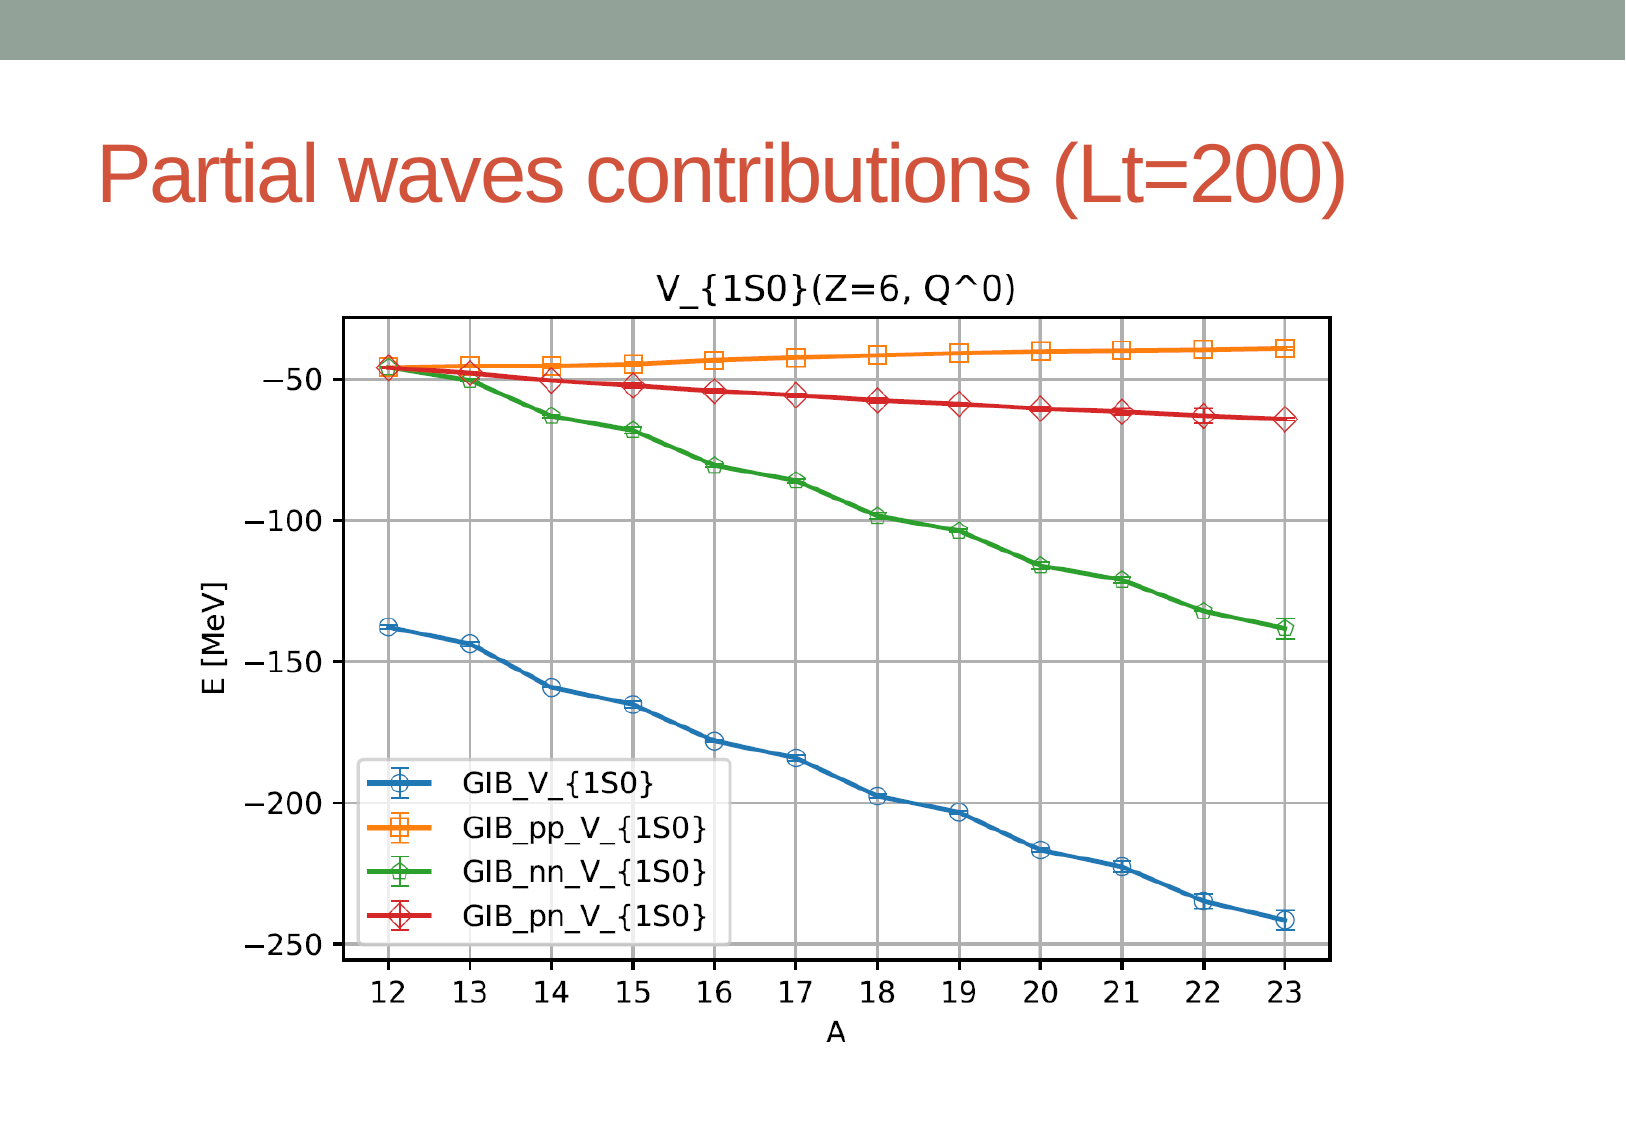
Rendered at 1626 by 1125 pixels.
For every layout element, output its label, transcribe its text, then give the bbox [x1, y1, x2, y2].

picture [185, 249, 1440, 1055]
title Partial waves contributions (Lt=200) [81, 87, 1544, 250]
